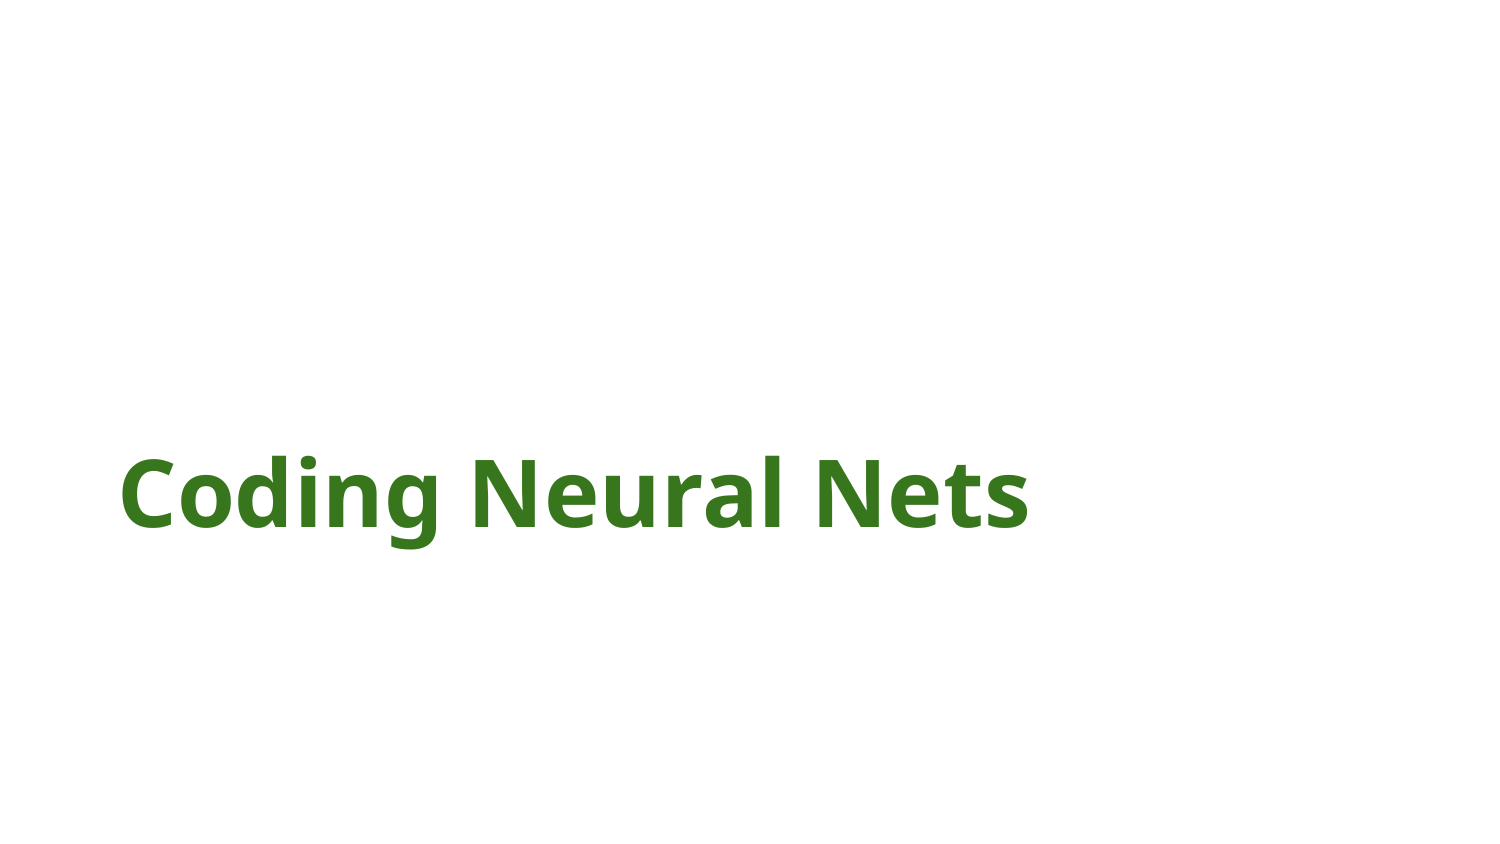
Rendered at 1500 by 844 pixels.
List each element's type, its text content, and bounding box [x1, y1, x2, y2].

title Coding Neural Nets [102, 210, 1397, 562]
